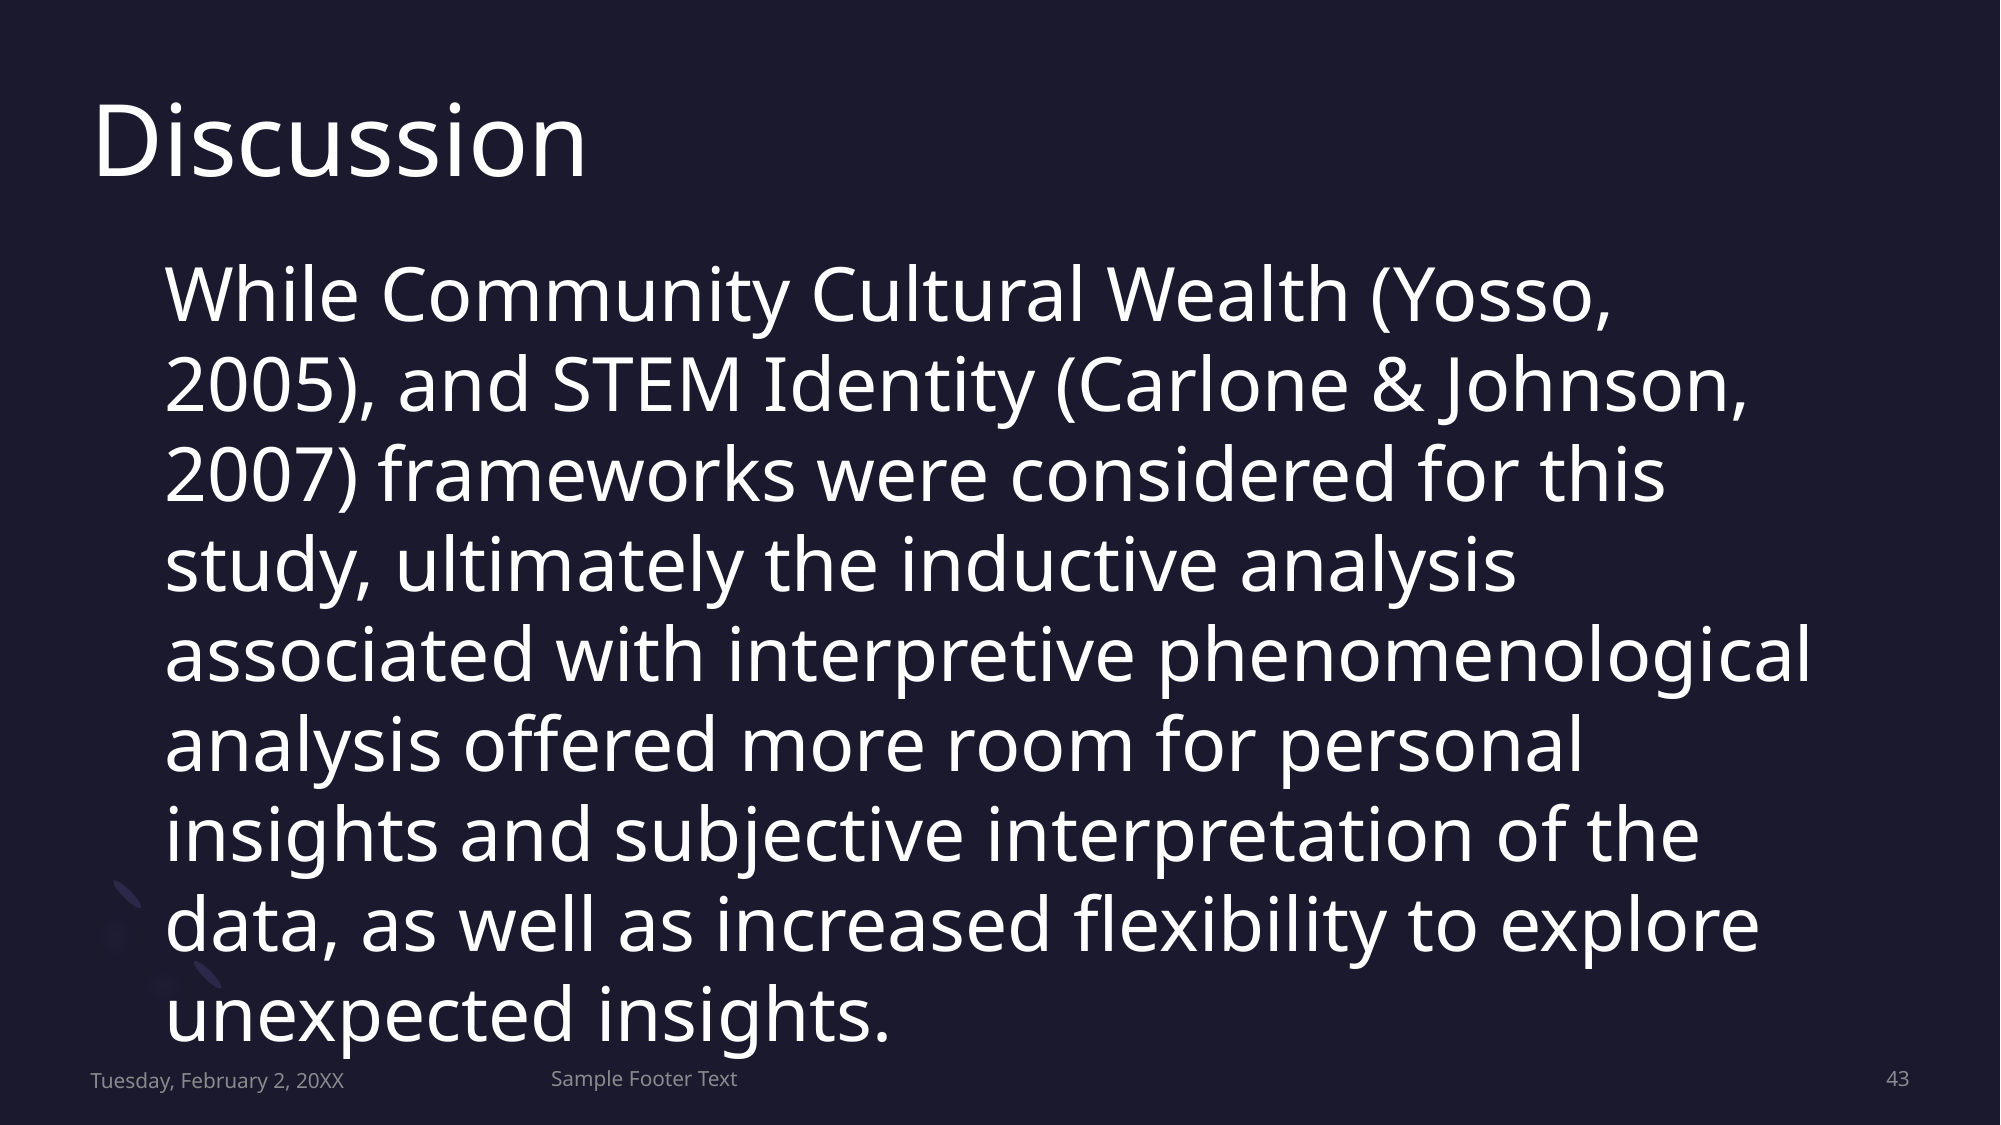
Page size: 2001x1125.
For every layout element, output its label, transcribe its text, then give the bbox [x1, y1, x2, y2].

footer Sample Footer Text [551, 1067, 1598, 1093]
title Discussion [90, 90, 1910, 309]
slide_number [90, 1067, 522, 1093]
text_box While Community Cultural Wealth (Yosso, 2005), and STEM Identity (Carlone & Johnson, 2007) frameworks were considered for this study, ultimately the inductive analysis associated with interpretive phenomenological analysis offered more room for personal insights and subjective interpretation of the data, as well as increased flexibility to explore unexpected insights. [149, 238, 1851, 1064]
slide_number 43 [1632, 1067, 1910, 1093]
